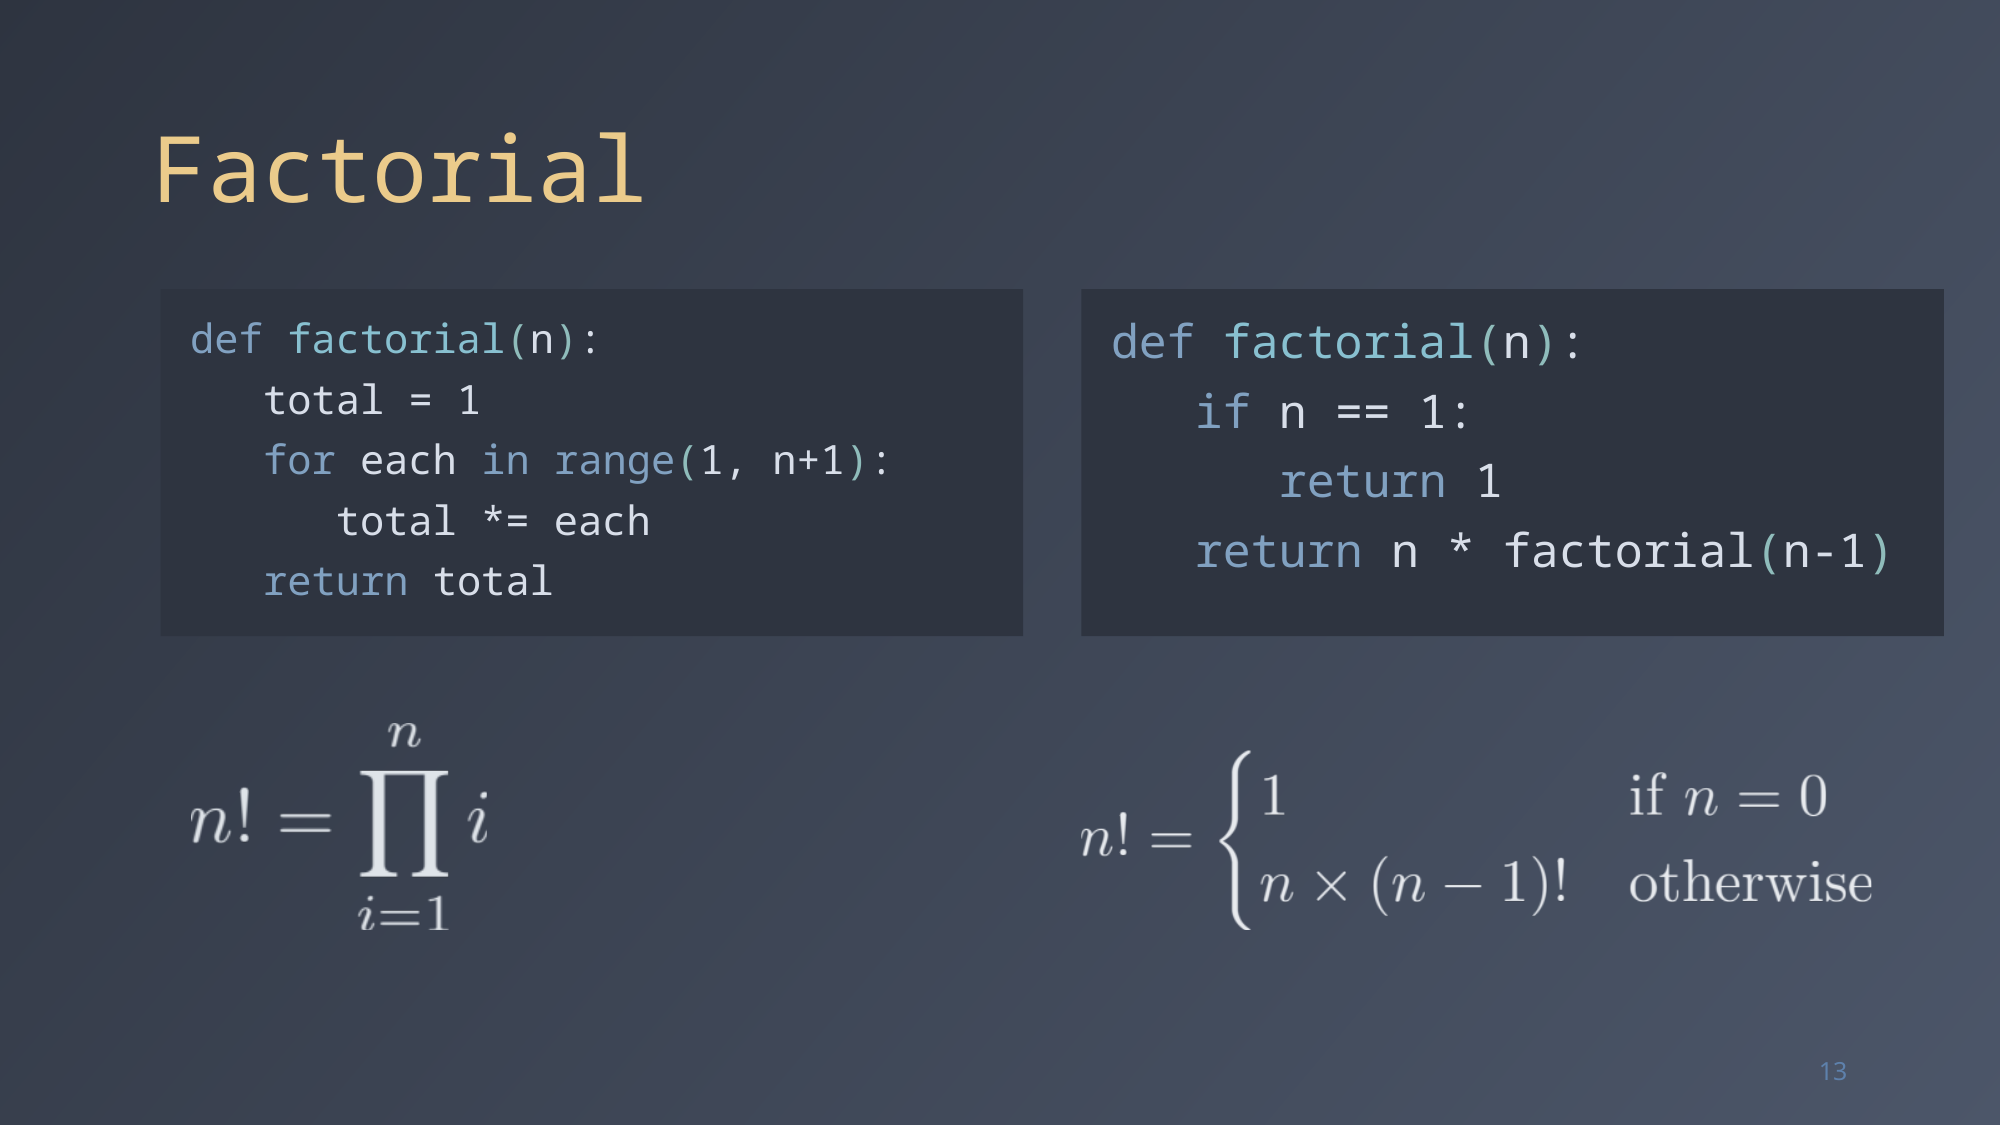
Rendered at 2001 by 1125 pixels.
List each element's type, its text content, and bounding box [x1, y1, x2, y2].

title Factorial [137, 26, 1863, 230]
list def factorial(n): if n == 1: return 1 return n * factorial(n-1) [1081, 289, 1944, 637]
slide_number 13 [1738, 1042, 1863, 1103]
picture [191, 723, 487, 930]
text_box def factorial(n): total = 1 for each in range(1, n+1): total *= each return total [160, 289, 1024, 637]
picture [1081, 749, 1872, 930]
